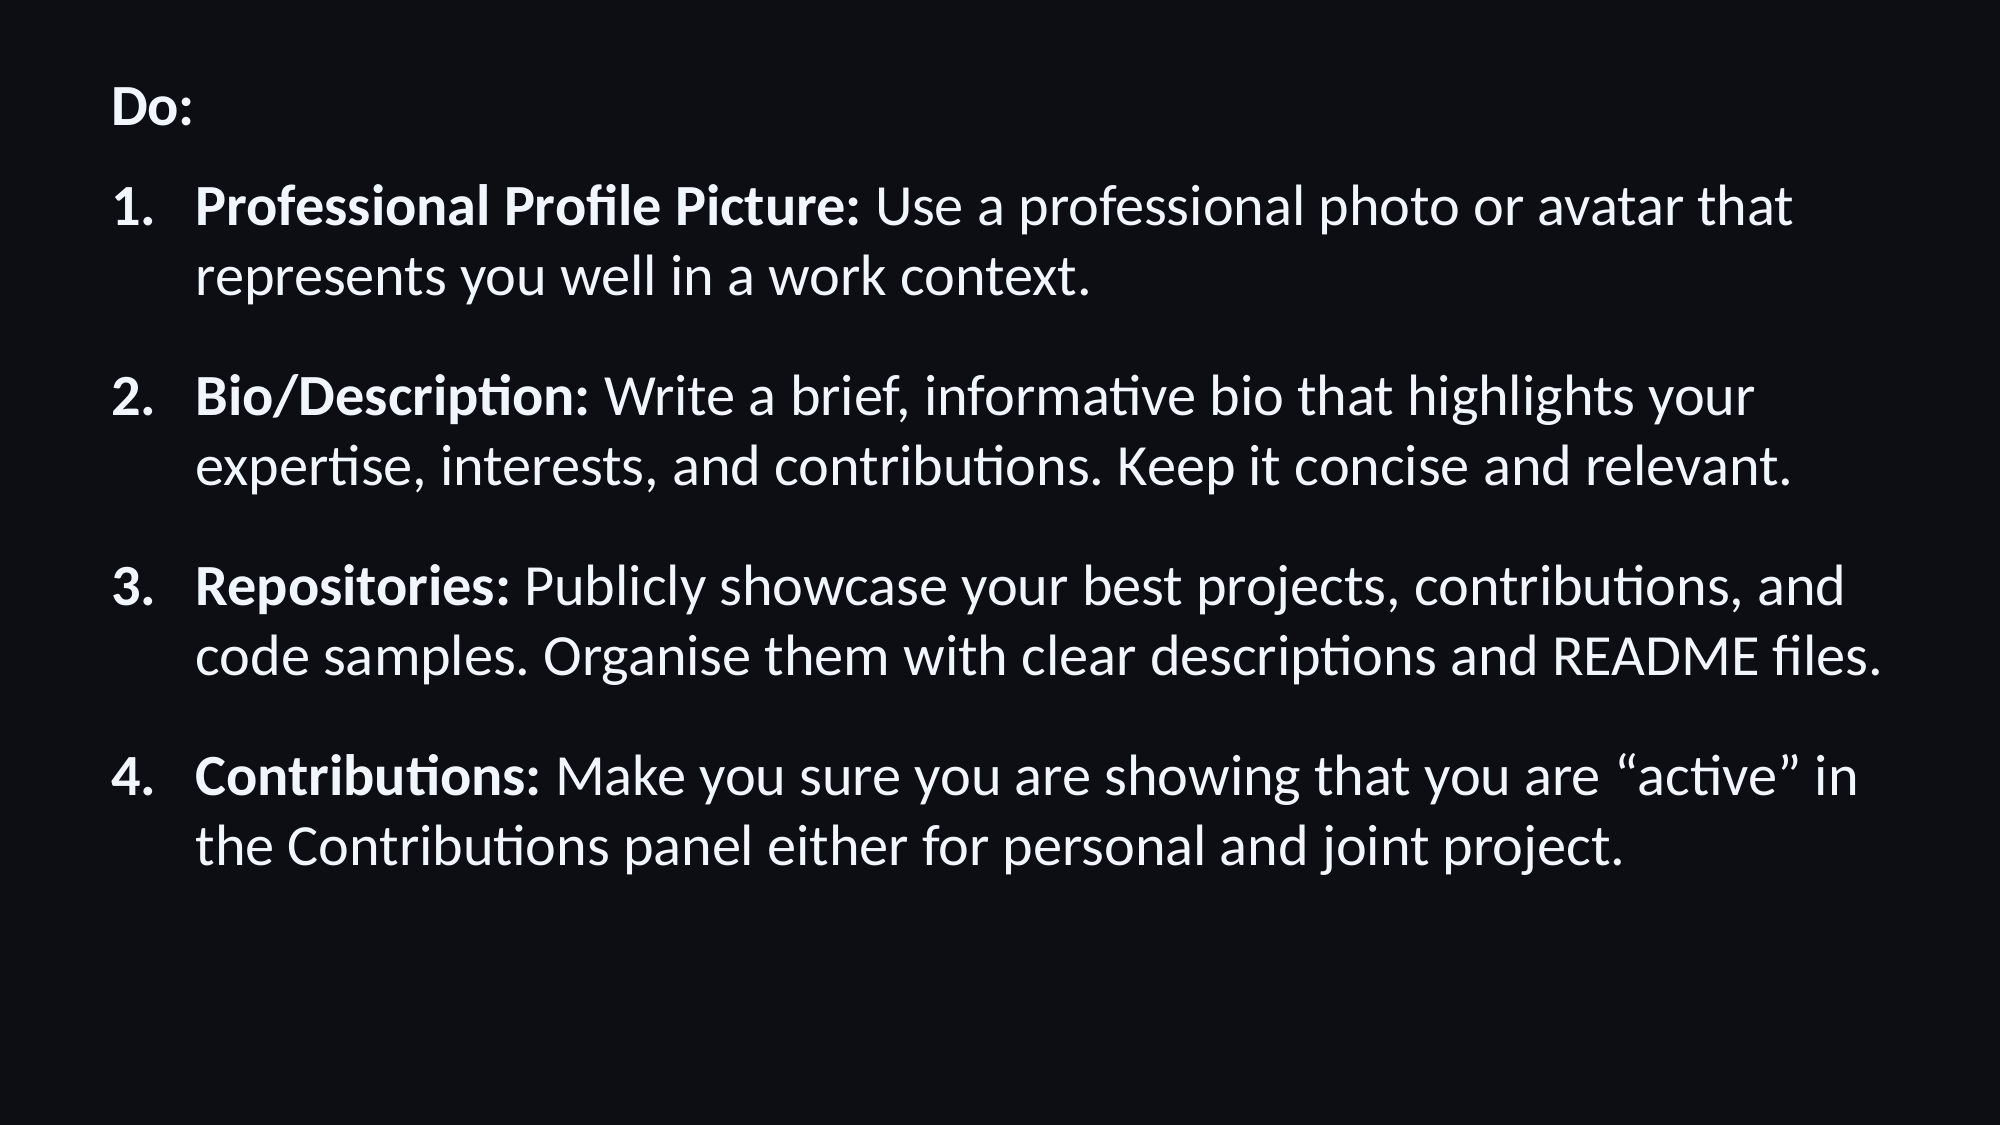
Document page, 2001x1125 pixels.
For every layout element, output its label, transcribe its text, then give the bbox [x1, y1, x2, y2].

text_box Do: Professional Profile Picture: Use a professional photo or avatar that represents you well in a work context. Bio/Description: Write a brief, informative bio that highlights your expertise, interests, and contributions. Keep it concise and relevant. Repositories: Publicly showcase your best projects, contributions, and code samples. Organise them with clear descriptions and README files. Contributions: Make you sure you are showing that you are “active” in the Contributions panel either for personal and joint project. [96, 60, 1904, 885]
